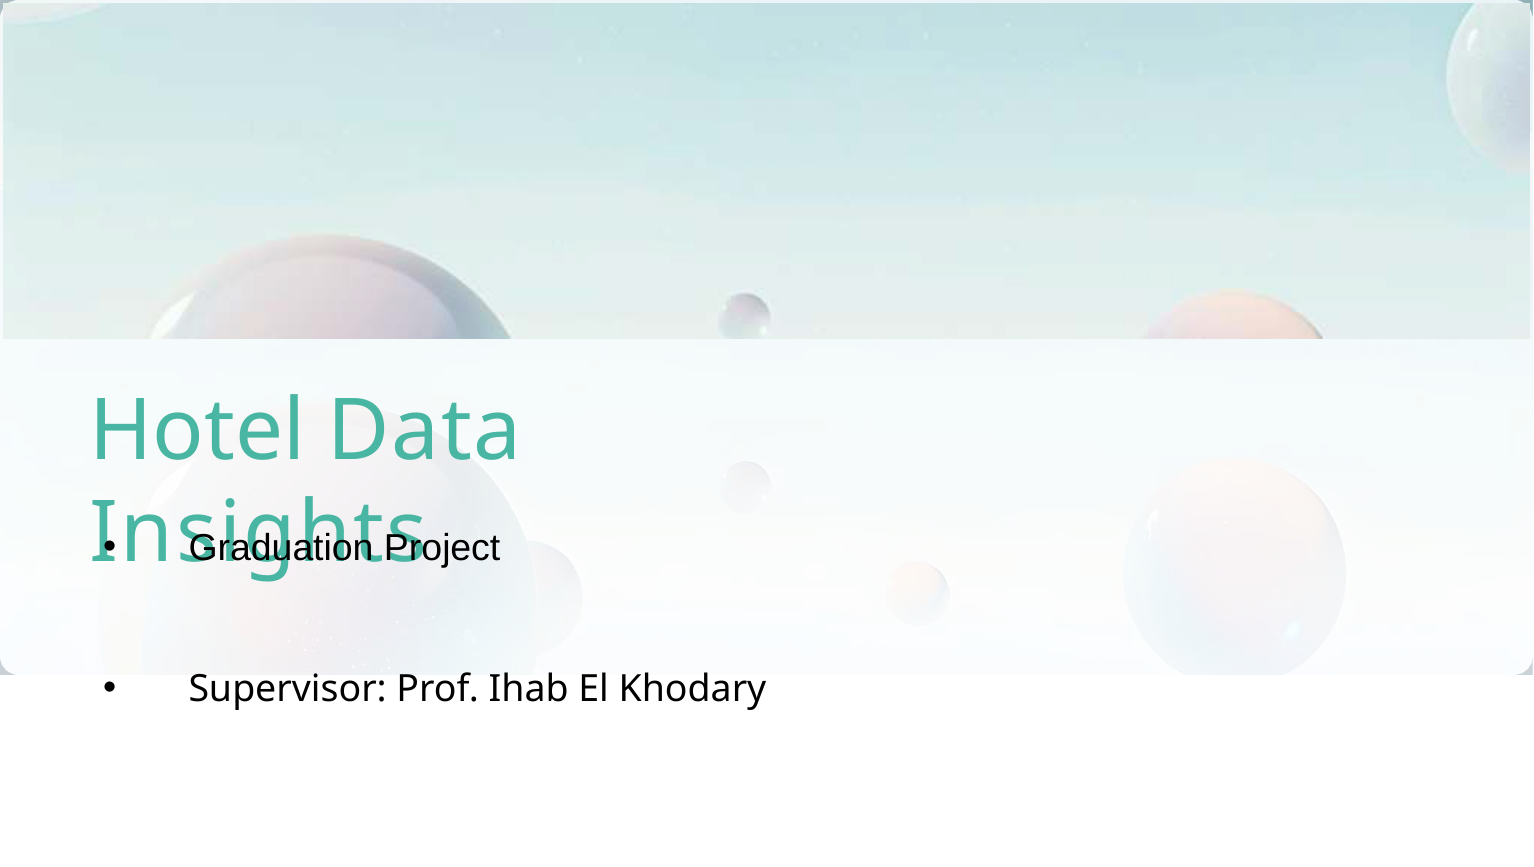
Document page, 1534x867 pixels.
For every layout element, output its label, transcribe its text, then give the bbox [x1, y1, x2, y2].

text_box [0, 342, 1533, 676]
text_box Graduation Project Supervisor: Prof. Ihab El Khodary [3, 683, 1242, 807]
picture [2, 2, 1530, 340]
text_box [0, 0, 1533, 8]
